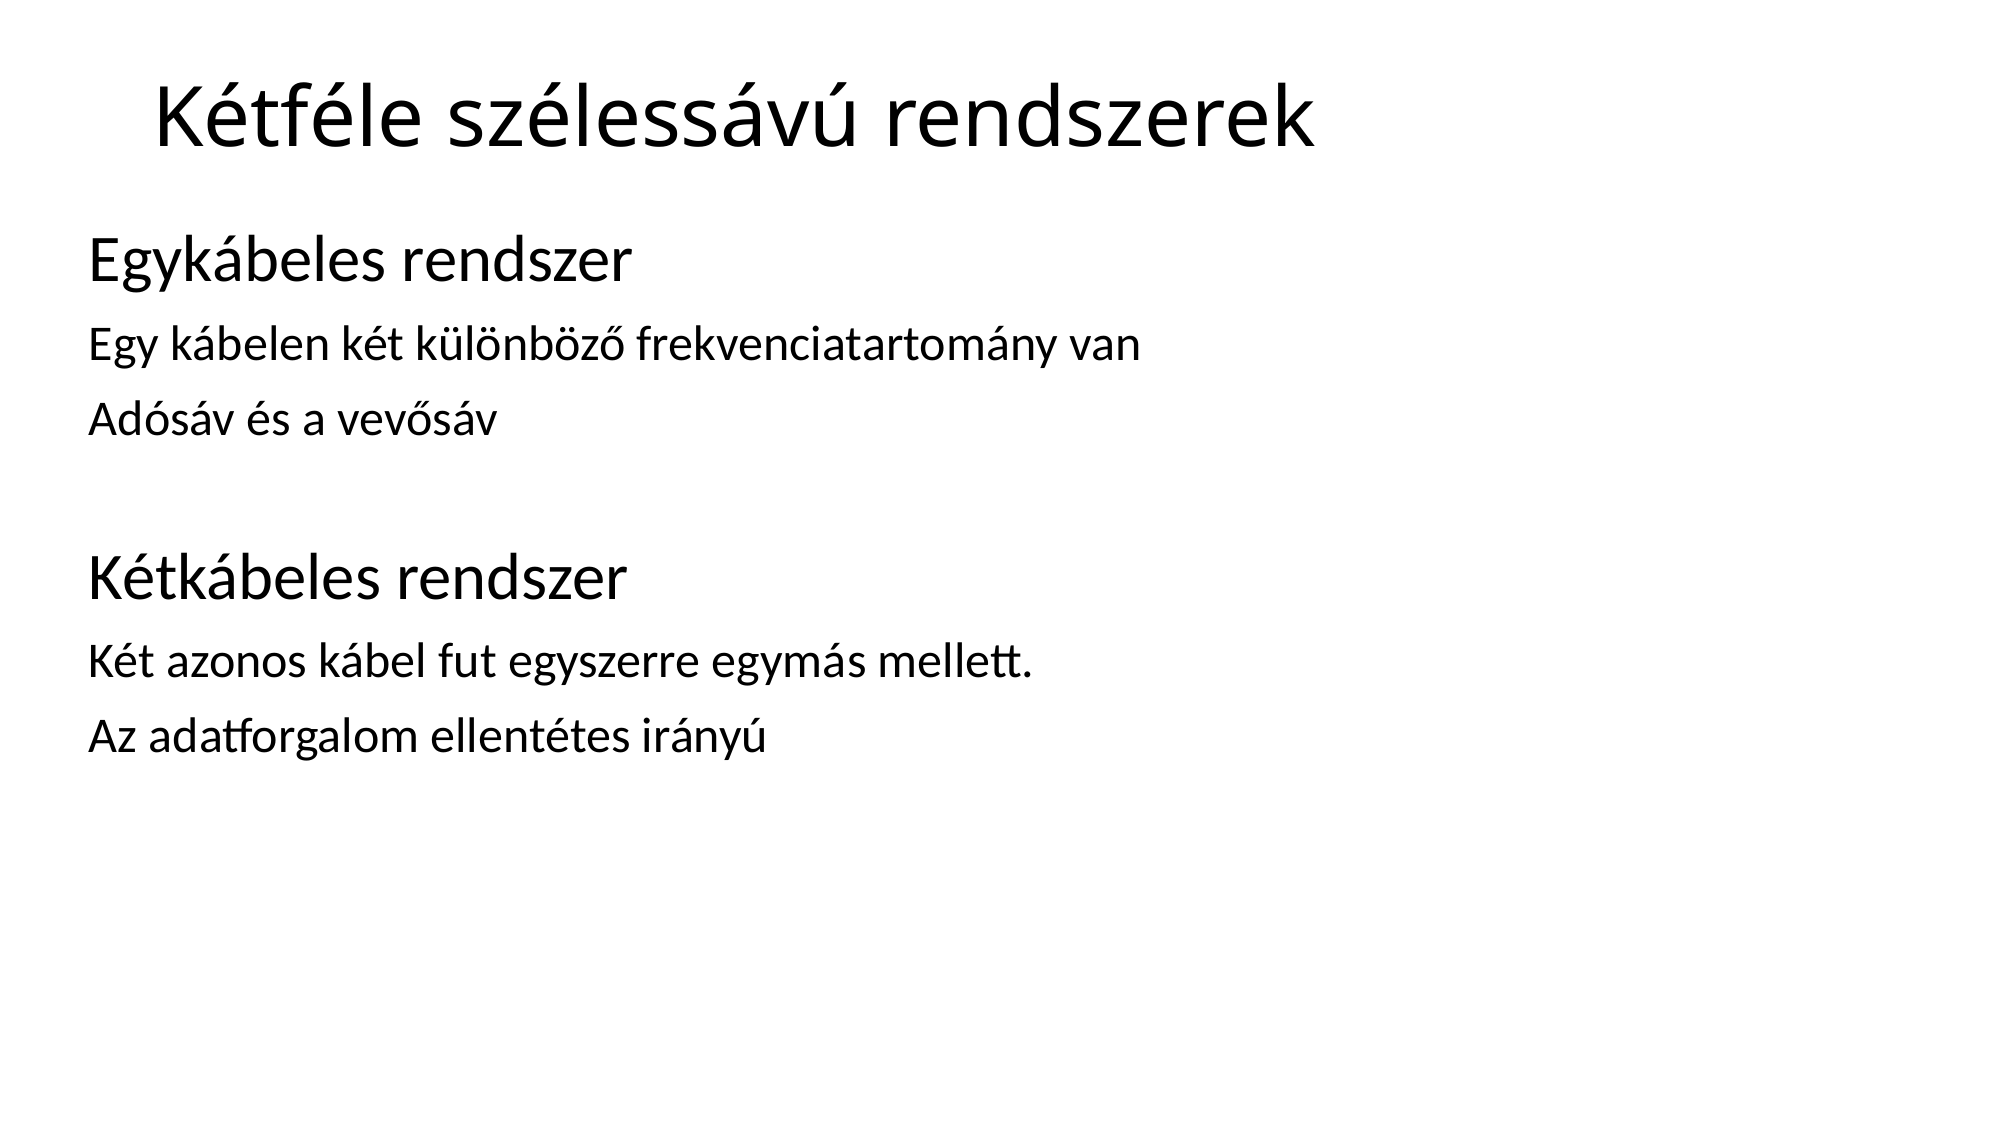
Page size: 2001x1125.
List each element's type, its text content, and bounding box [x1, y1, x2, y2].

title Kétféle szélessávú rendszerek [137, 64, 1863, 176]
list Egykábeles rendszer Egy kábelen két különböző frekvenciatartomány van Adósáv és a vevősáv Kétkábeles rendszer Két azonos kábel fut egyszerre egymás mellett. Az adatforgalom ellentétes irányú [74, 216, 1799, 1041]
